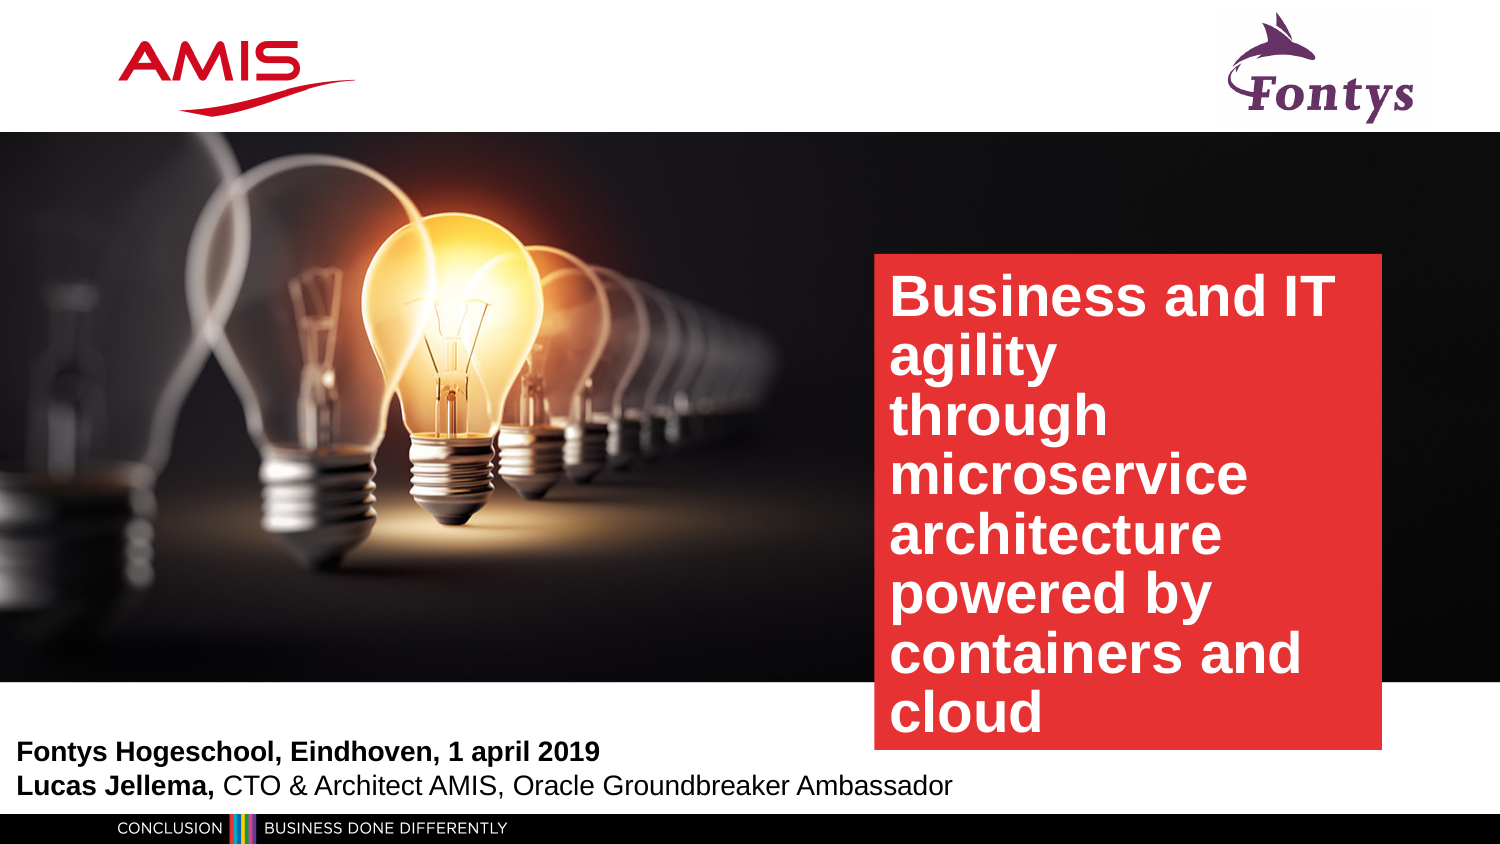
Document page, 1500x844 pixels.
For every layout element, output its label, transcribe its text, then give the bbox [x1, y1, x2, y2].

text_box Fontys Hogeschool, Eindhoven, 1 april 2019 Lucas Jellema, CTO & Architect AMIS, Oracle Groundbreaker Ambassador [16, 733, 954, 801]
picture [106, 17, 579, 125]
picture [1213, 11, 1430, 127]
picture [0, 132, 1500, 683]
picture [0, 814, 236, 844]
picture [239, 814, 1500, 844]
title Business and IT agility through microservice architecture powered by containers and cloud [874, 683, 1382, 750]
